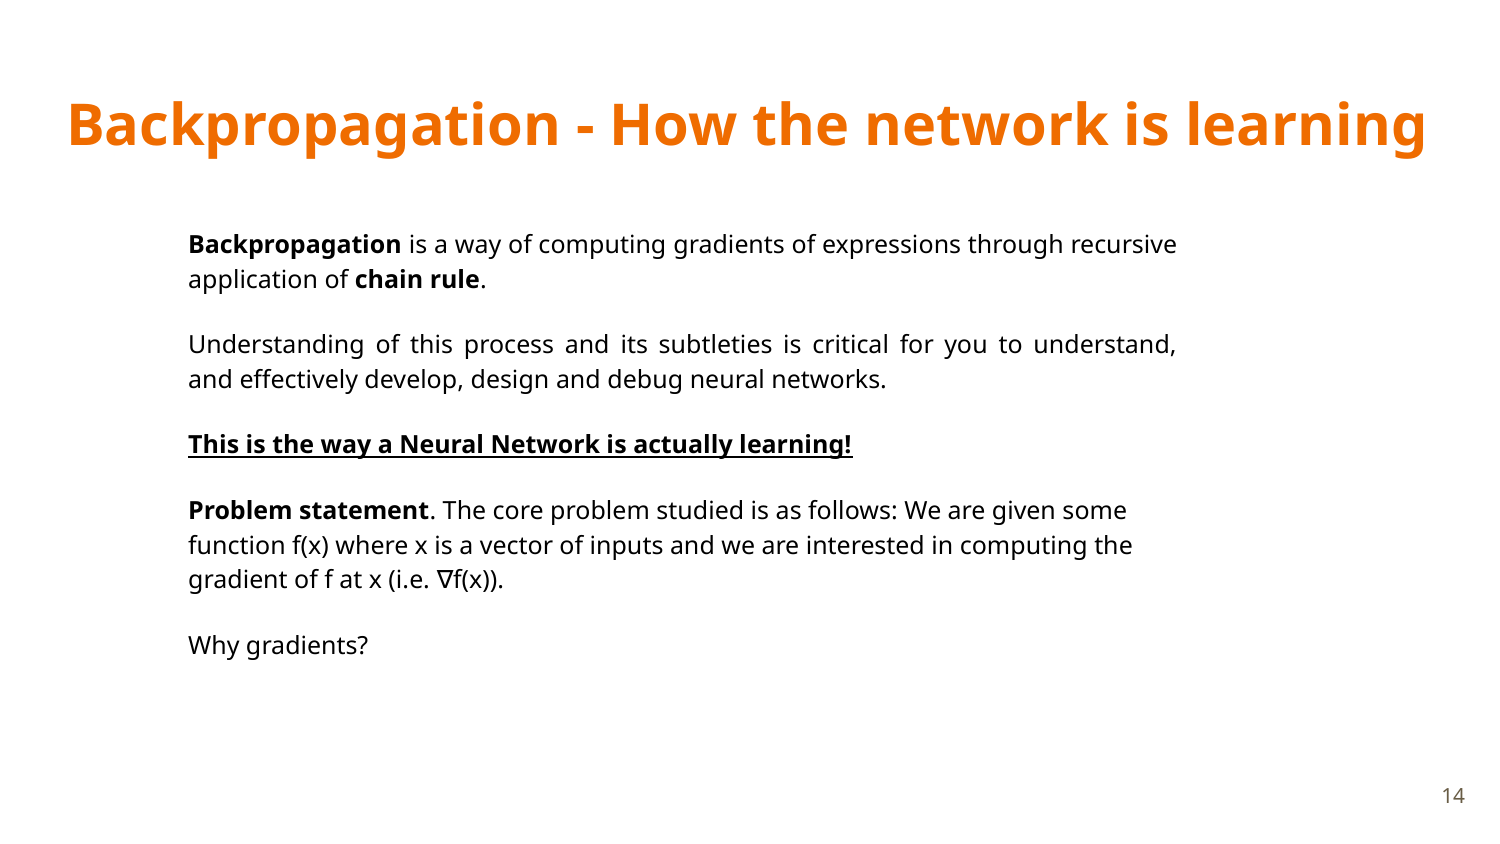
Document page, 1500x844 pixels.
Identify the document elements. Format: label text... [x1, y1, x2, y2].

slide_number 14 [1389, 764, 1480, 830]
title Backpropagation - How the network is learning [51, 72, 1449, 189]
text_box Backpropagation is a way of computing gradients of expressions through recursive application of chain rule. Understanding of this process and its subtleties is critical for you to understand, and effectively develop, design and debug neural networks. This is the way a Neural Network is actually learning! Problem statement. The core problem studied is as follows: We are given some function f(x) where x is a vector of inputs and we are interested in computing the gradient of f at x (i.e. ∇f(x)). Why gradients? [173, 209, 1194, 675]
